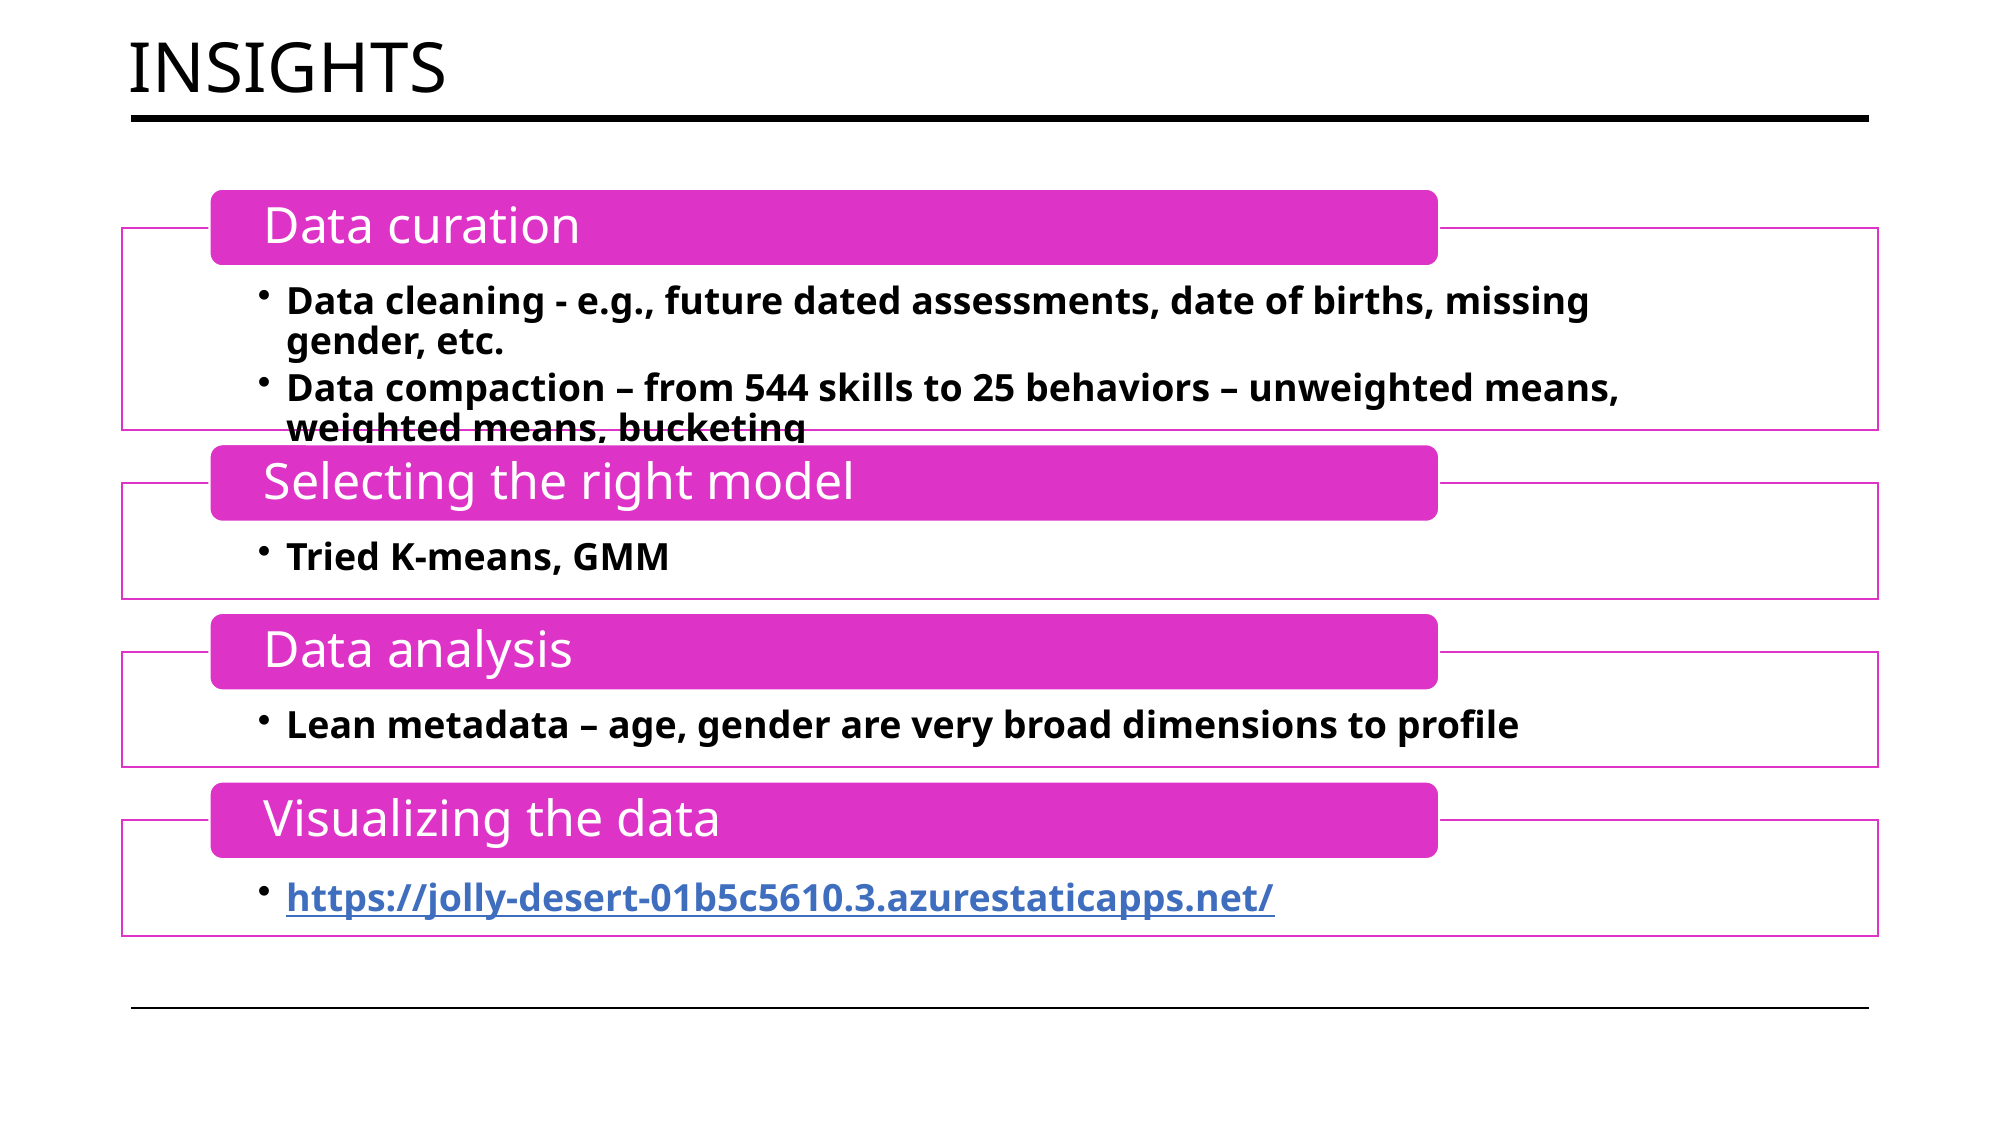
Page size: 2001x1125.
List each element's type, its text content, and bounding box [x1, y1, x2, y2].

title Insights [113, 15, 1867, 115]
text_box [121, 176, 1879, 949]
